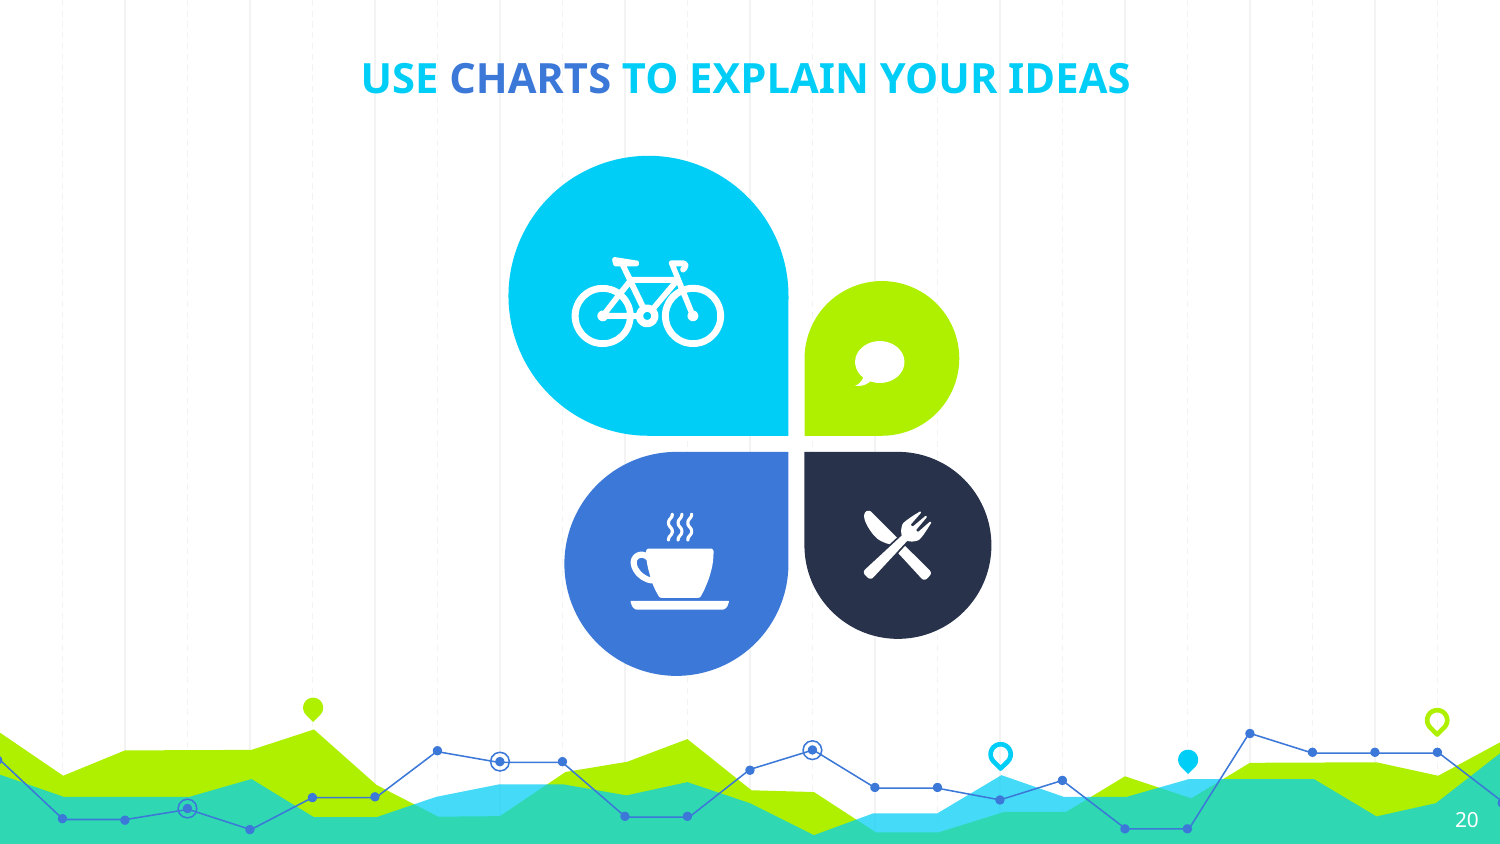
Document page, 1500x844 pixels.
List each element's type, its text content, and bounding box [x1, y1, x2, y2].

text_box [508, 155, 992, 677]
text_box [630, 512, 730, 610]
slide_number 20 [1403, 791, 1494, 844]
title USE CHARTS TO EXPLAIN YOUR IDEAS [171, 0, 1320, 155]
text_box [863, 510, 932, 580]
